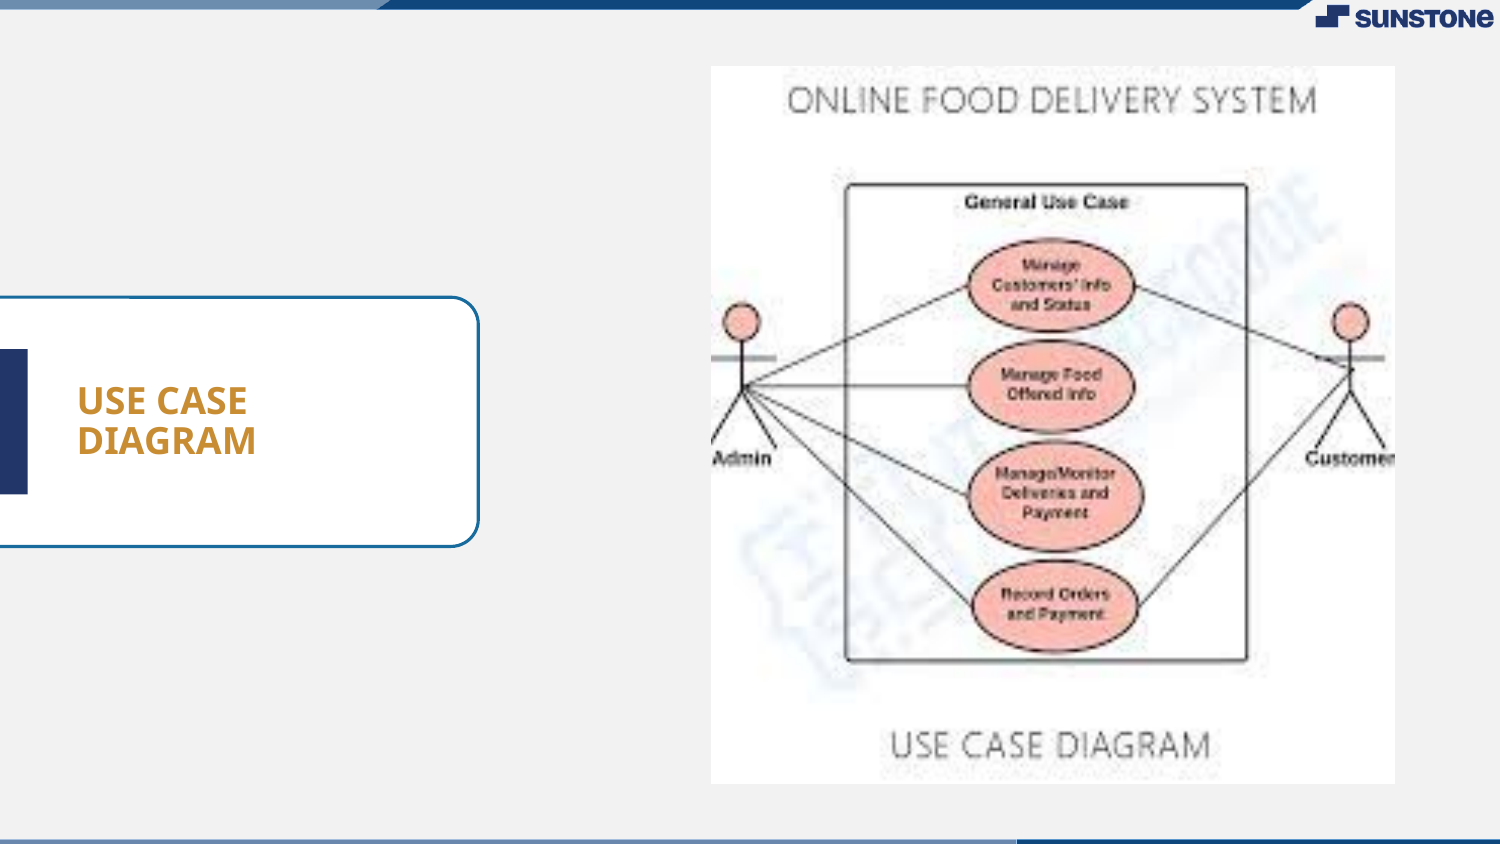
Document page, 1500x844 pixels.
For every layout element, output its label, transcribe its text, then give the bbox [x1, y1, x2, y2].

picture [0, 0, 1500, 844]
title USE CASE DIAGRAM [61, 354, 414, 490]
